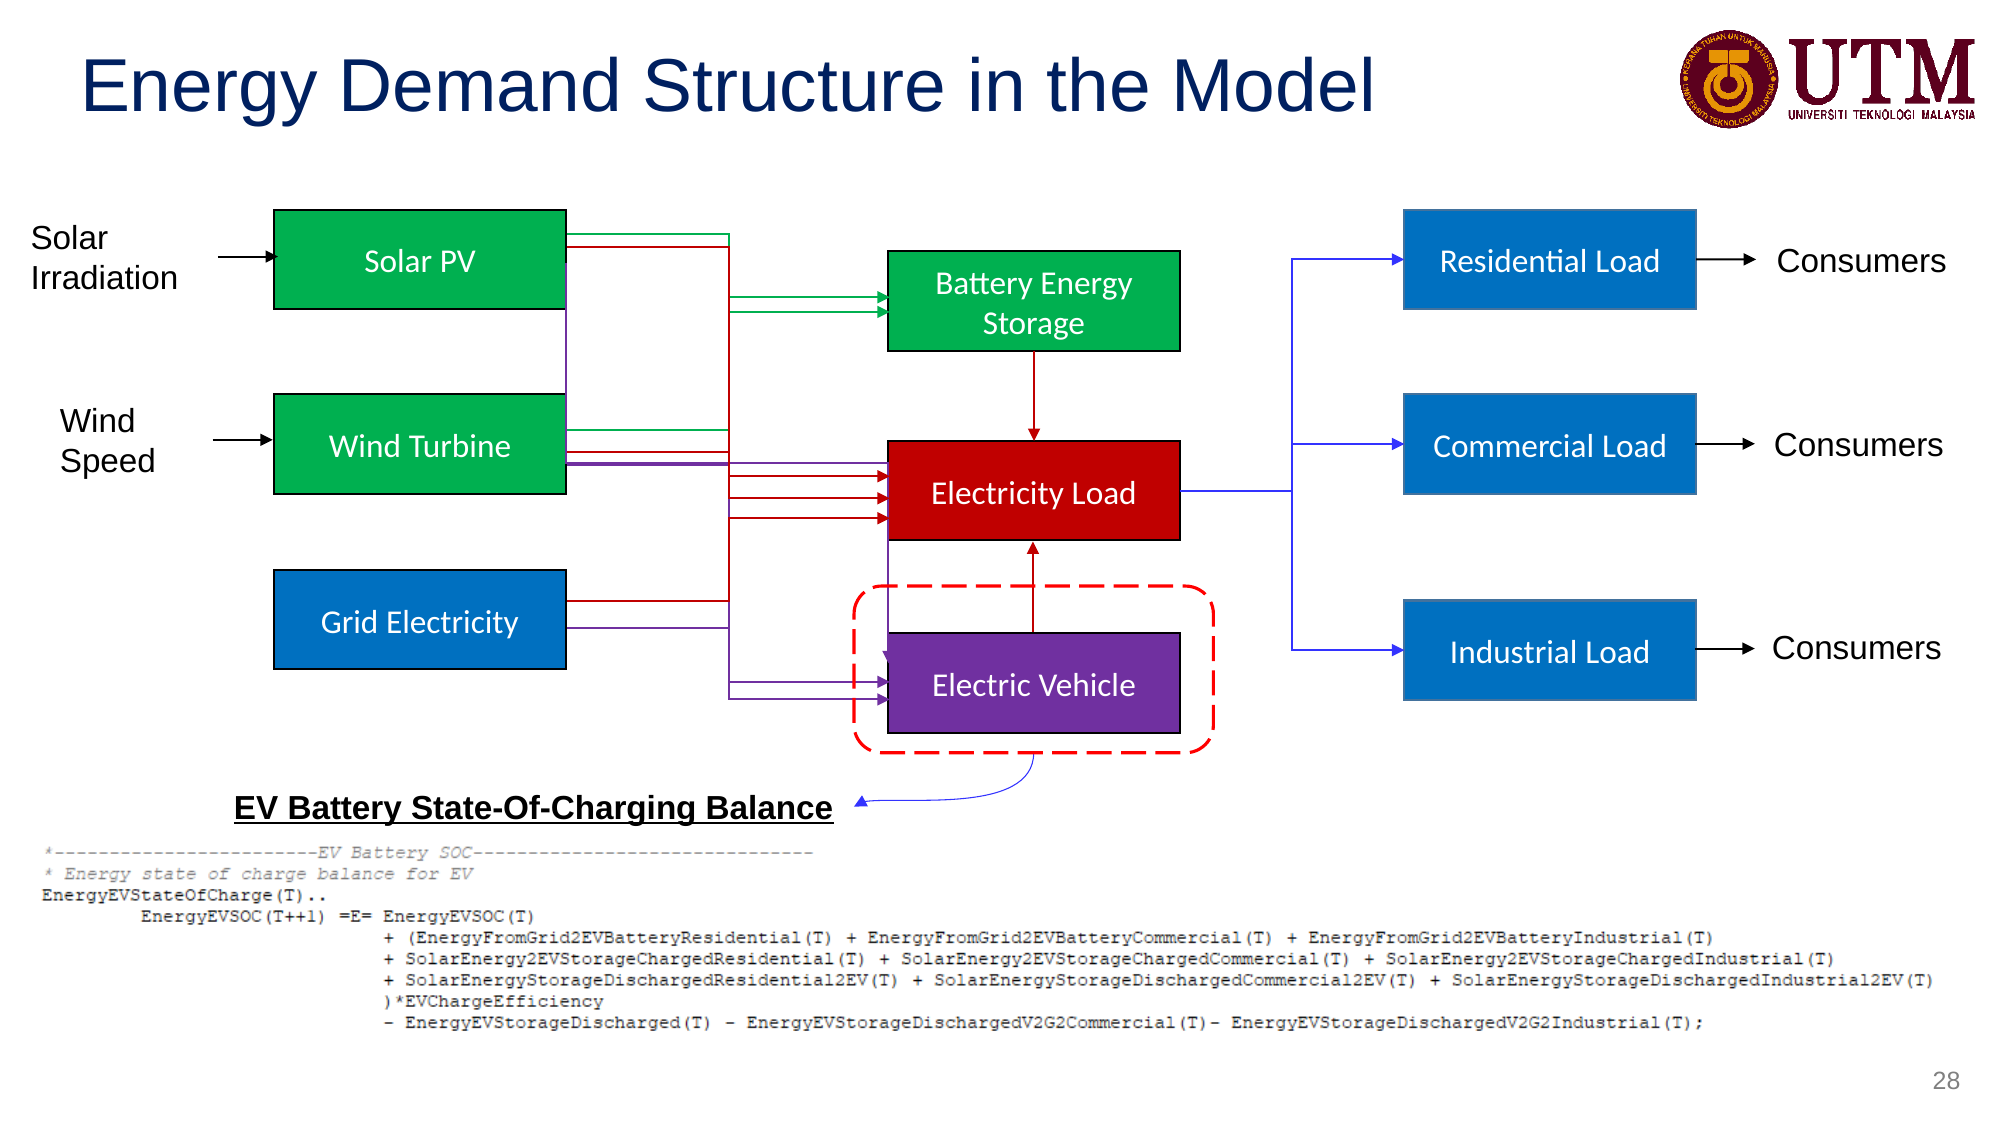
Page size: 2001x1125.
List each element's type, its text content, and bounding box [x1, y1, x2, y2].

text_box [1179, 490, 1405, 651]
slide_number 28 [1892, 1050, 1976, 1110]
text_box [916, 689, 971, 837]
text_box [567, 246, 890, 451]
title Energy Demand Structure in the Model [64, 28, 1790, 146]
text_box Grid Electricity [273, 569, 567, 670]
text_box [567, 518, 890, 601]
text_box Consumers [1771, 620, 1970, 672]
text_box Battery Energy Storage [890, 250, 1181, 352]
text_box Consumers [1773, 417, 1976, 469]
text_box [1179, 443, 1405, 490]
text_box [1179, 259, 1405, 443]
picture [39, 837, 1942, 1048]
text_box EV Battery State-Of-Charging Balance [971, 780, 1189, 833]
text_box EV Battery State-Of-Charging Balance [233, 780, 916, 833]
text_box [567, 628, 890, 700]
text_box Commercial Load [1405, 393, 1697, 495]
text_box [567, 451, 890, 499]
text_box Industrial Load [1403, 599, 1697, 701]
text_box Solar Irradiation [30, 230, 235, 283]
picture [1680, 30, 1975, 129]
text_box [565, 263, 889, 664]
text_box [567, 234, 890, 246]
text_box Consumers [1776, 233, 1973, 286]
text_box Solar PV [273, 209, 567, 310]
text_box Electricity Load [890, 440, 1179, 541]
text_box Residential Load [1403, 209, 1697, 310]
text_box [852, 584, 1215, 754]
text_box Wind Speed [59, 413, 271, 466]
text_box Wind Turbine [273, 393, 565, 495]
